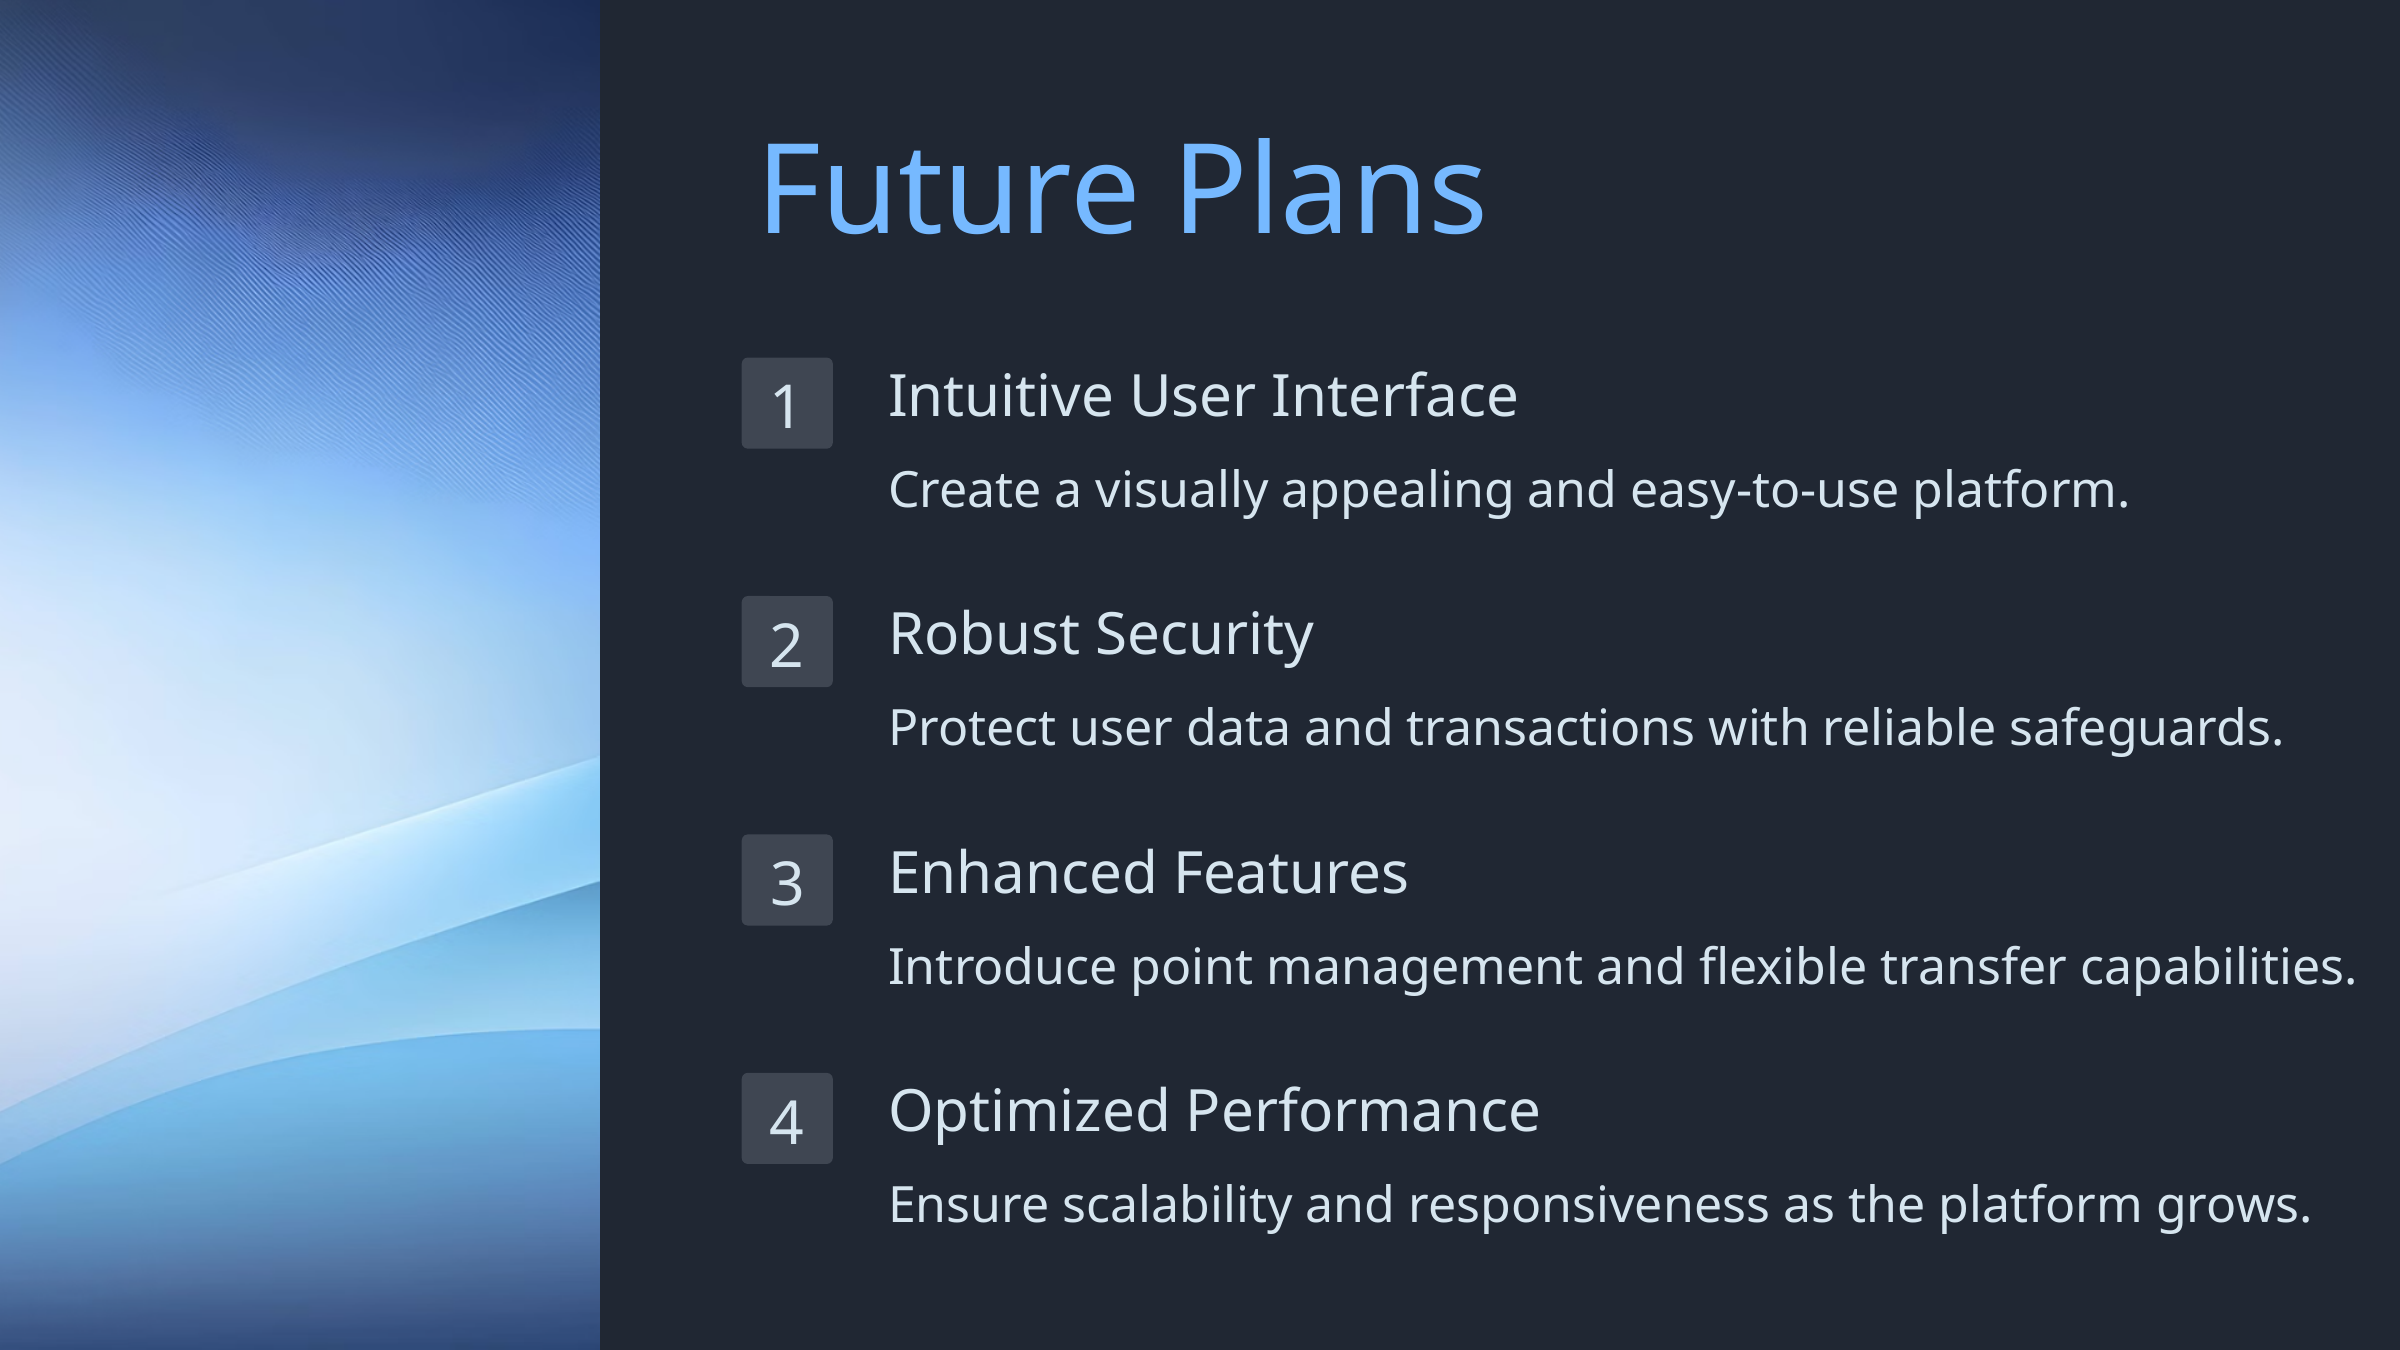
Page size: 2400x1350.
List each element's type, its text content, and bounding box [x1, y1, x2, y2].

text_box 3 [770, 849, 804, 911]
text_box Introduce point management and flexible transfer capabilities. [873, 922, 2259, 987]
text_box 2 [770, 611, 804, 672]
text_box Create a visually appealing and easy-to-use platform. [873, 445, 2259, 510]
text_box Protect user data and transactions with reliable safeguards. [873, 683, 2259, 749]
text_box Future Plans [741, 124, 1755, 252]
text_box 1 [774, 372, 800, 434]
text_box Ensure scalability and responsiveness as the platform grows. [873, 1160, 2259, 1226]
text_box 4 [769, 1088, 805, 1149]
text_box Intuitive User Interface [873, 357, 1426, 421]
text_box Optimized Performance [873, 1072, 1440, 1137]
text_box Robust Security [873, 595, 1380, 660]
text_box [741, 357, 833, 449]
picture [0, 0, 600, 1350]
text_box Enhanced Features [873, 834, 1380, 898]
text_box [741, 834, 833, 926]
text_box [600, 0, 2400, 1350]
text_box [741, 595, 833, 688]
text_box [741, 1072, 833, 1164]
